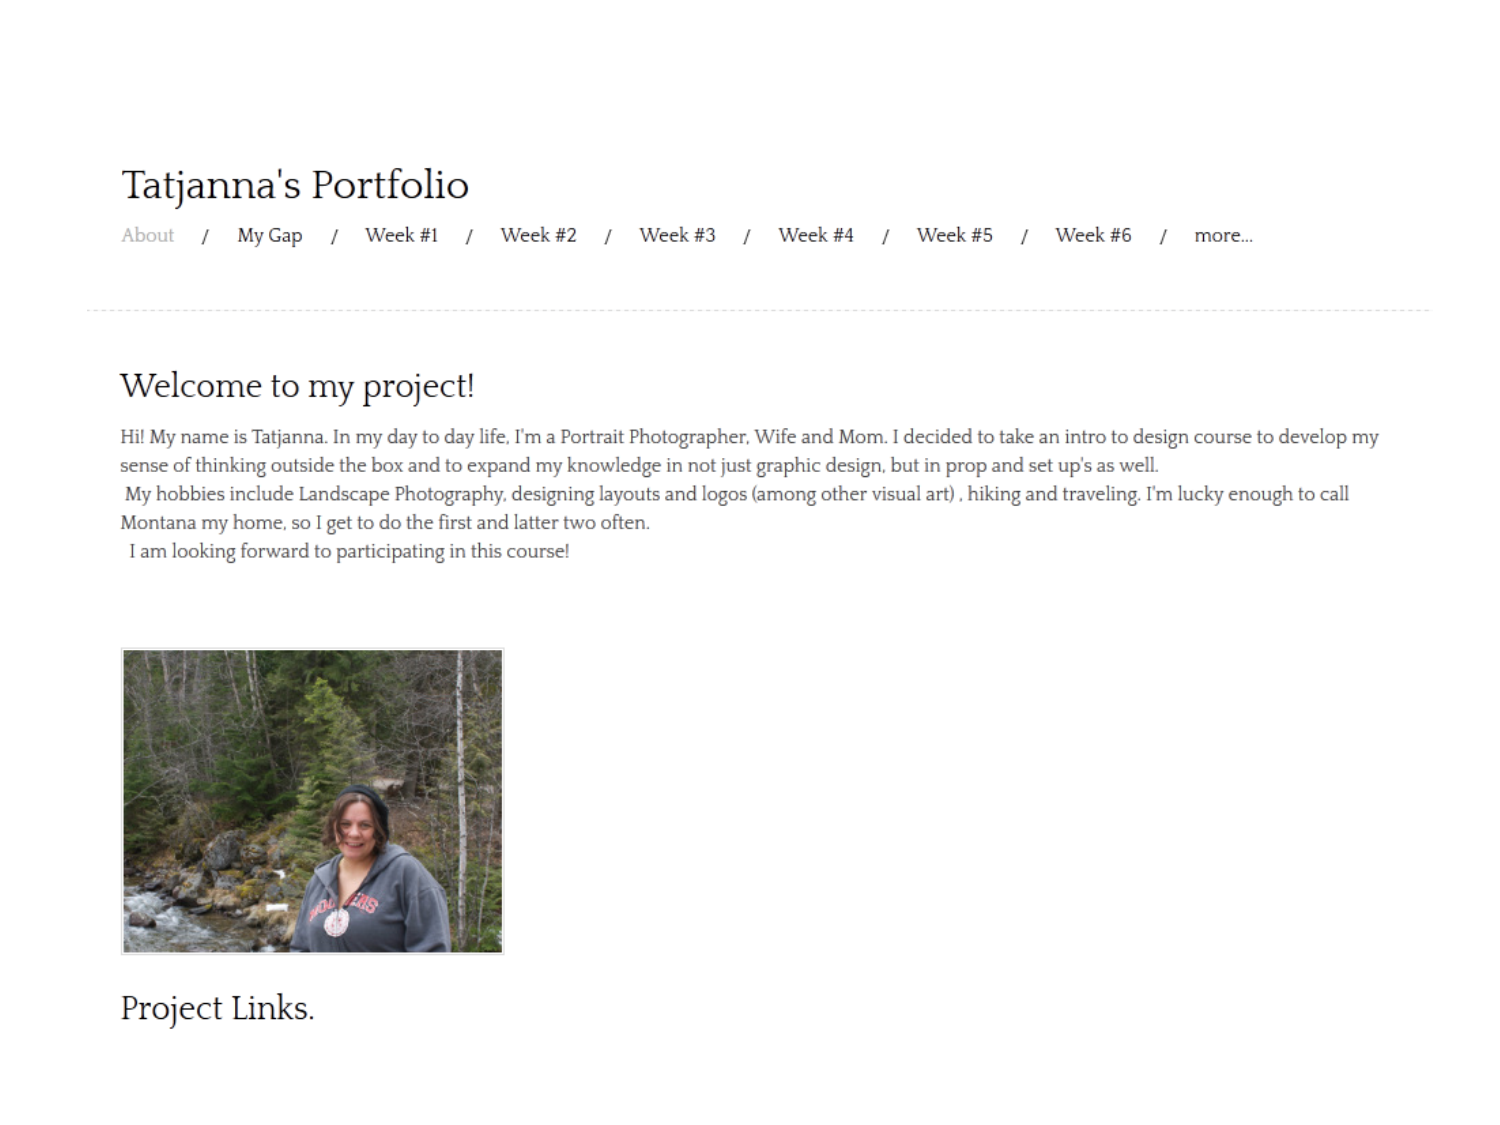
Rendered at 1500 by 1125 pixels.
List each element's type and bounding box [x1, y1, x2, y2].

picture [87, 137, 1434, 1033]
